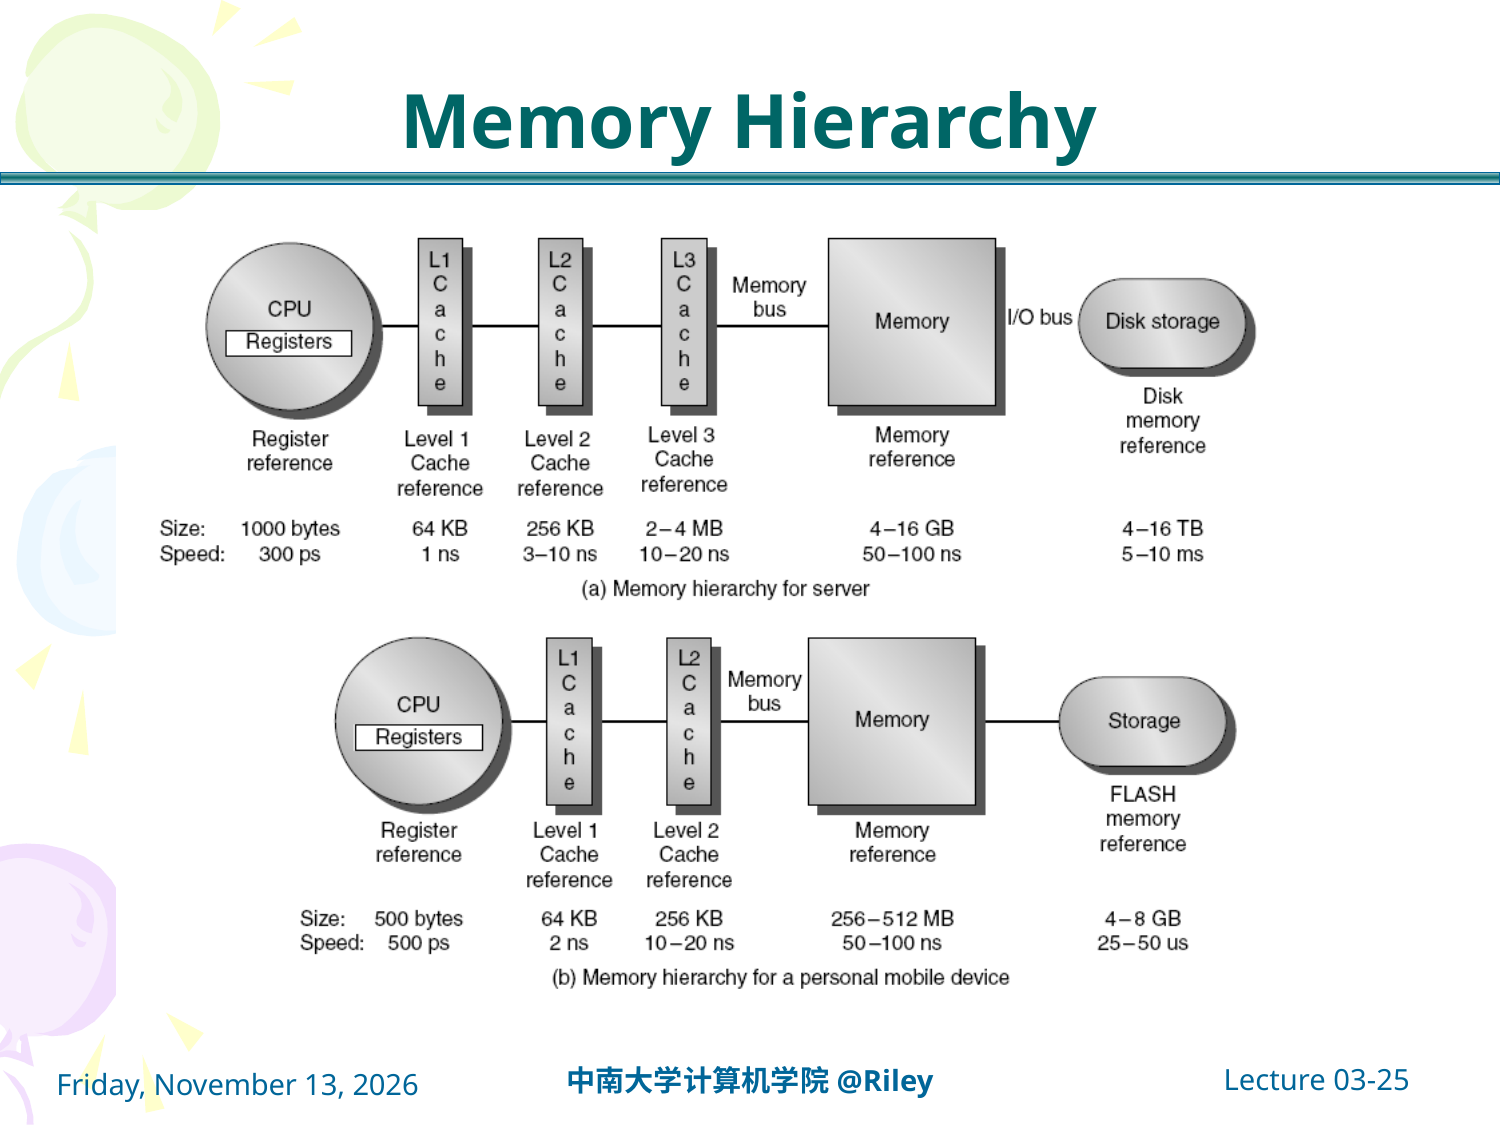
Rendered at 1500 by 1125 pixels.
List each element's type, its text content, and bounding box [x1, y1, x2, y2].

picture [116, 210, 1313, 1005]
title Memory Hierarchy [72, 78, 1425, 173]
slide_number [41, 1058, 513, 1106]
slide_number Lecture 03-25 [714, 1053, 1425, 1125]
footer 中南大学计算机学院@Riley [512, 1054, 714, 1125]
